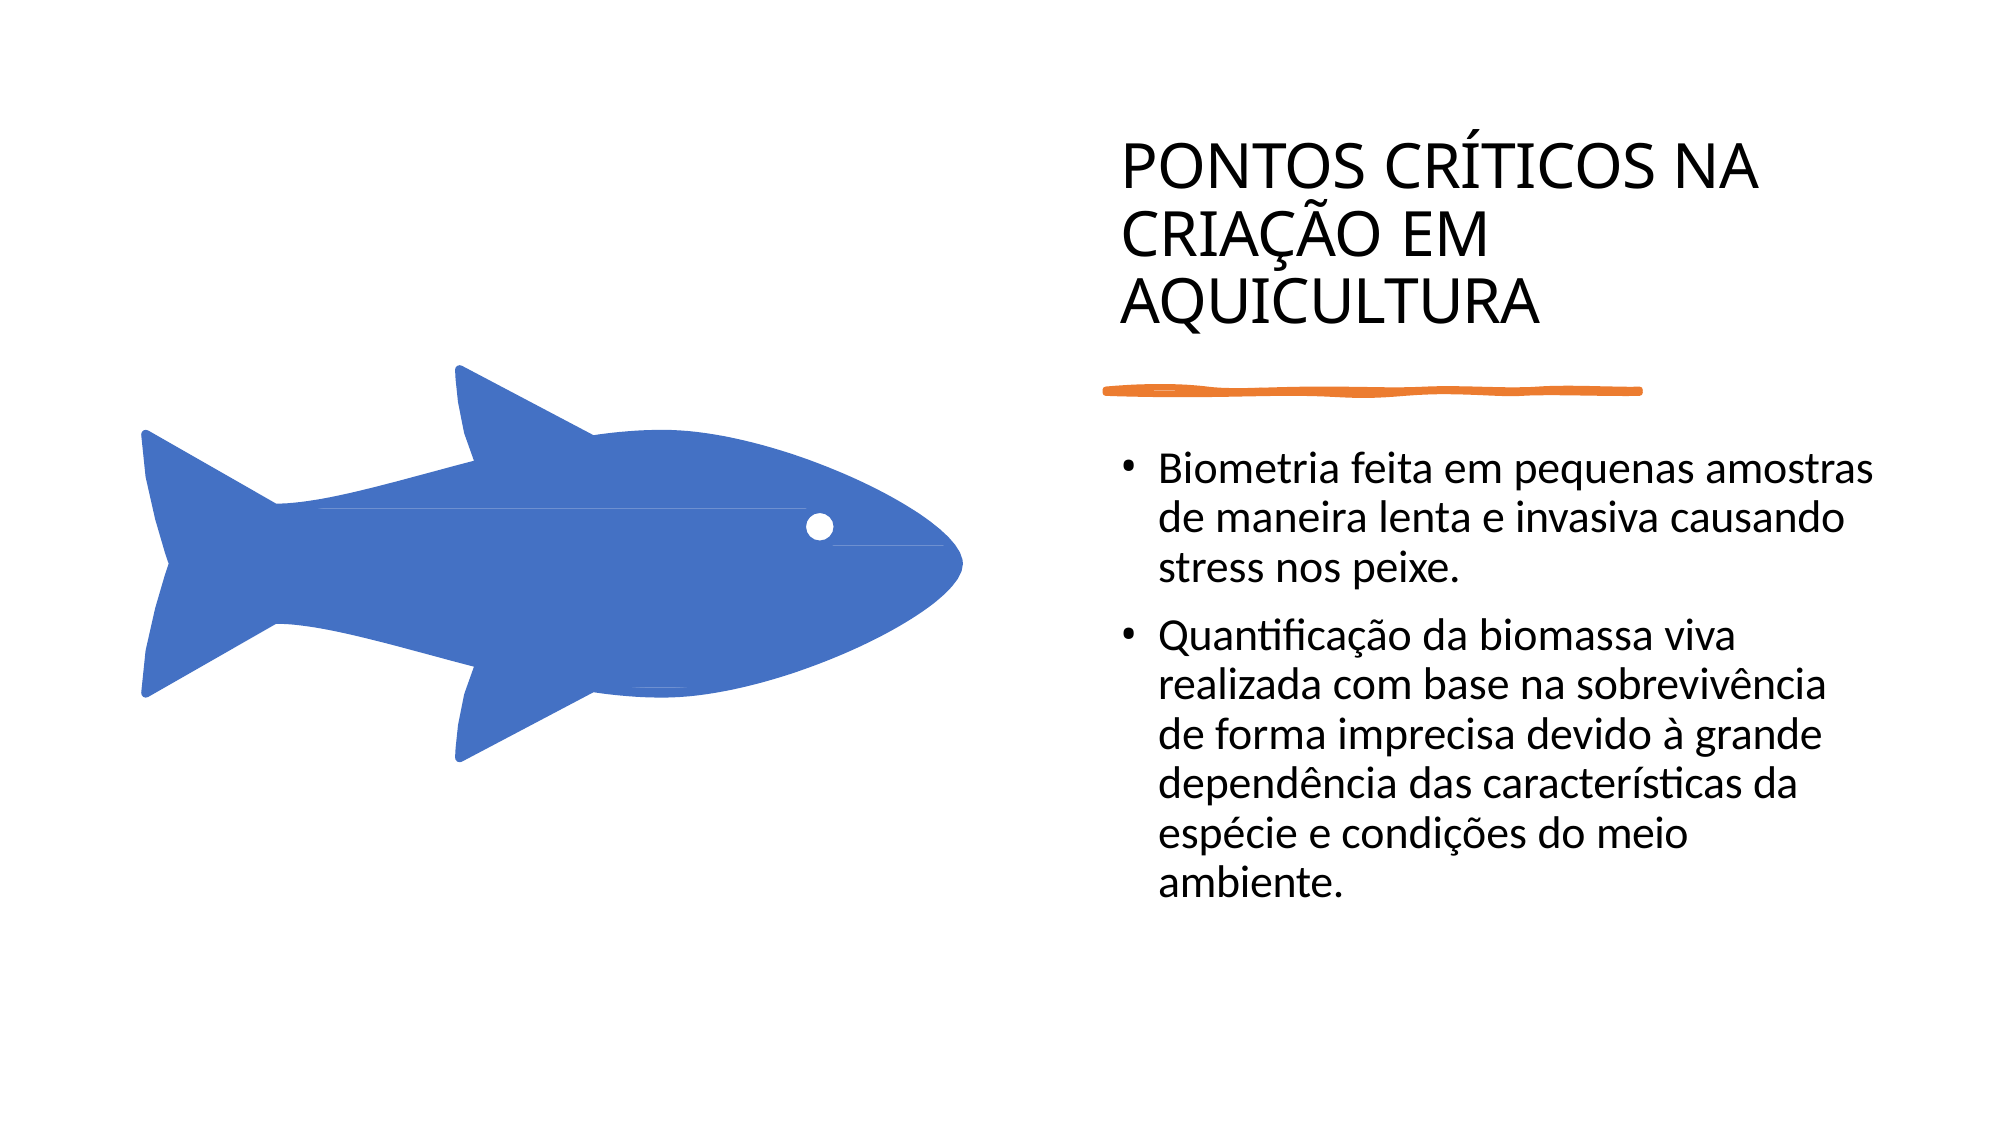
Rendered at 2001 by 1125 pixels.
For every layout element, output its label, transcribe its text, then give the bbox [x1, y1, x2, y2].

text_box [1102, 383, 1644, 399]
title PONTOS CRÍTICOS NA CRIAÇÃO EM AQUICULTURA [1118, 123, 1815, 337]
text_box Biometria feita em pequenas amostras de maneira lenta e invasiva causando stress nos peixe. Quantificação da biomassa viva realizada com base na sobrevivência de forma imprecisa devido à grande dependência das características da espécie e condições do meio ambiente. [1118, 434, 1880, 908]
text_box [140, 364, 964, 763]
